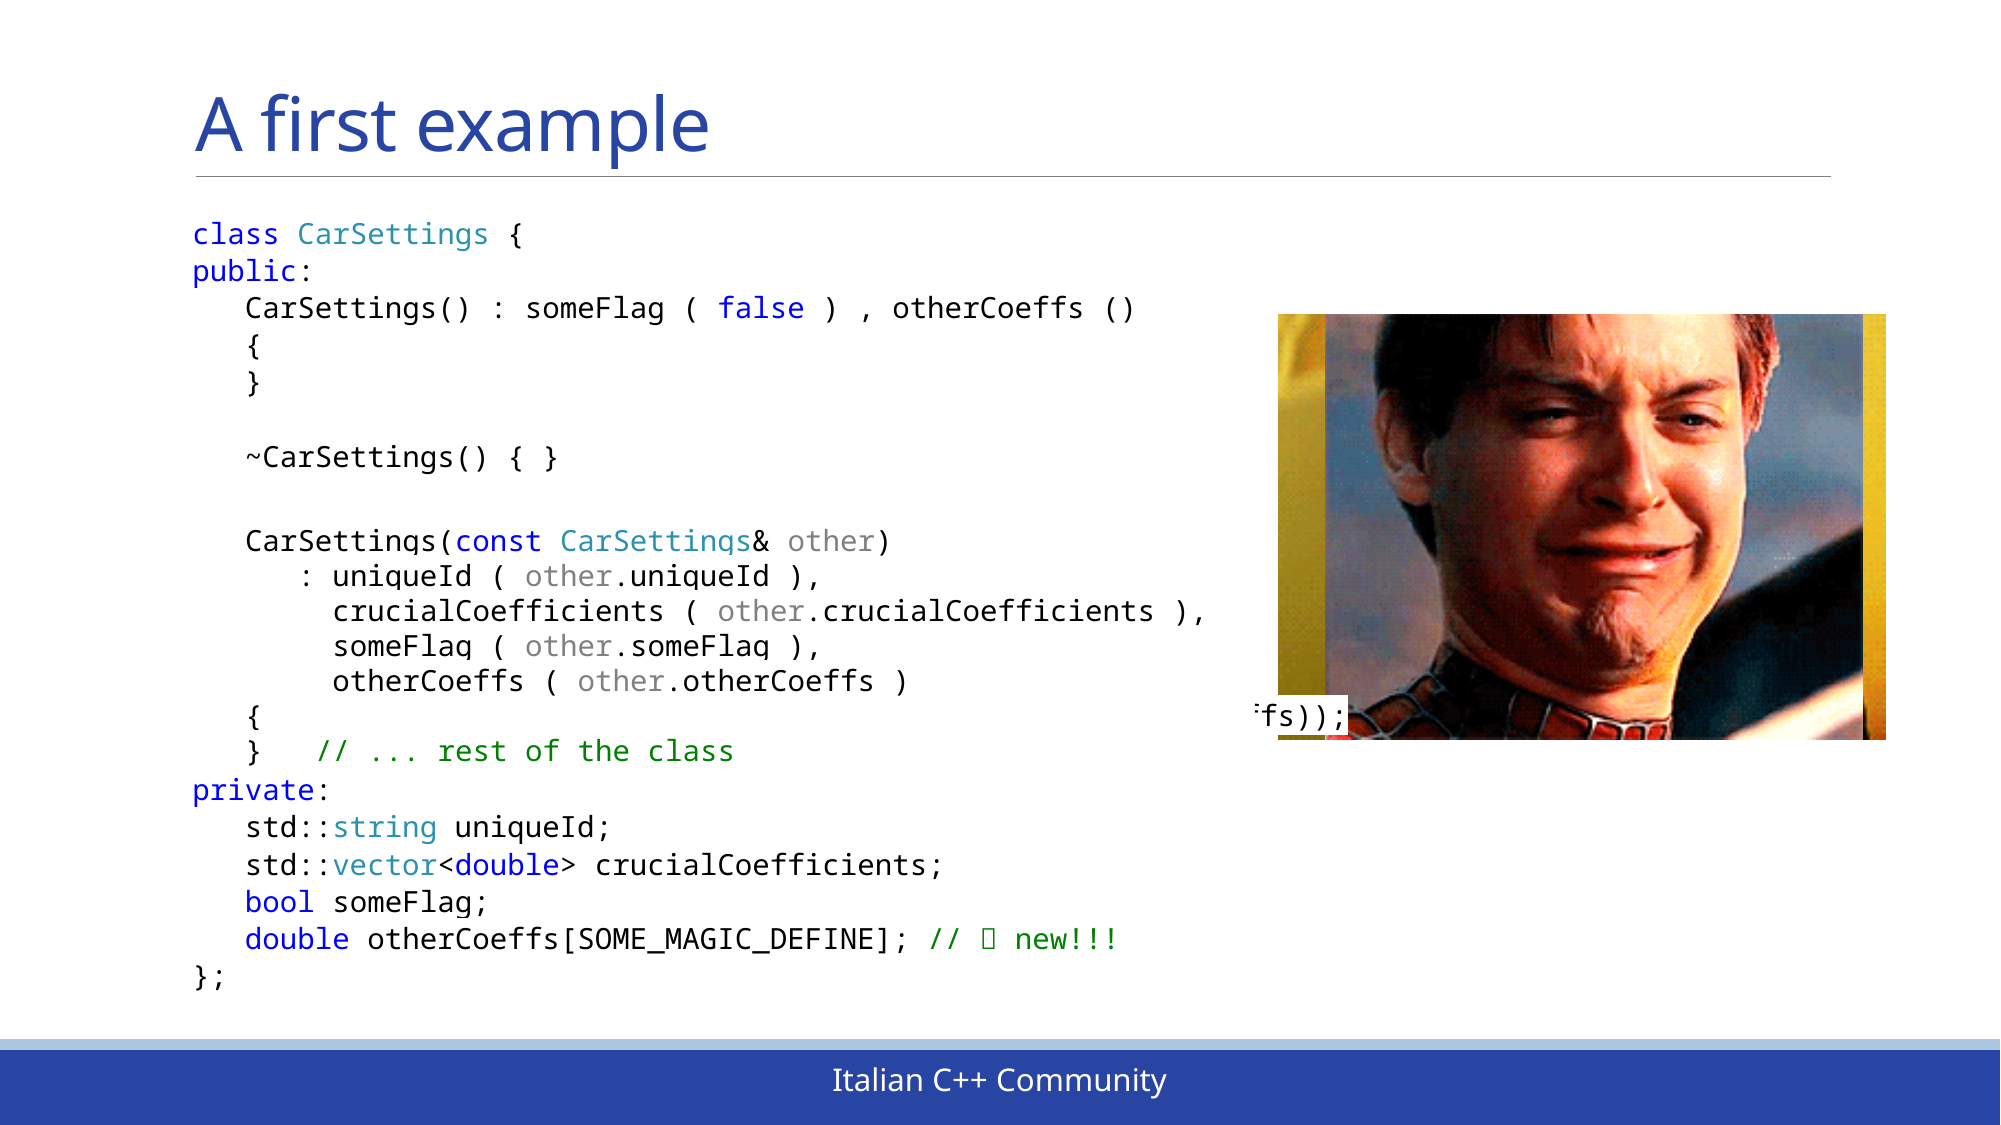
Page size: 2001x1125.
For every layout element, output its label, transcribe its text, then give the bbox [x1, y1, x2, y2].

title A first example [180, 2, 1830, 175]
text_box class CarSettings { public: CarSettings() : someFlag ( false ) , otherCoeffs () { } ~CarSettings() { } CarSettings(const CarSettings& other) : uniqueId ( other.uniqueId ), crucialCoefficients ( other.crucialCoefficients ), someFlag ( other.someFlag ), { memcpy(otherCoeffs, other.otherCoeffs, sizeof(otherCoeffs)); } // ... rest of the class private: std::string uniqueId; std::vector<double> crucialCoefficients; bool someFlag; double otherCoeffs[SOME_MAGIC_DEFINE]; //  new!!! }; [177, 205, 1666, 1000]
text_box CarSettings(const CarSettings& other) : uniqueId ( other.uniqueId ), crucialCoefficients ( other.crucialCoefficients ), someFlag ( other.someFlag ), otherCoeffs ( other.otherCoeffs ) { } // ... rest of the class [230, 515, 1255, 775]
picture [1277, 313, 1887, 741]
